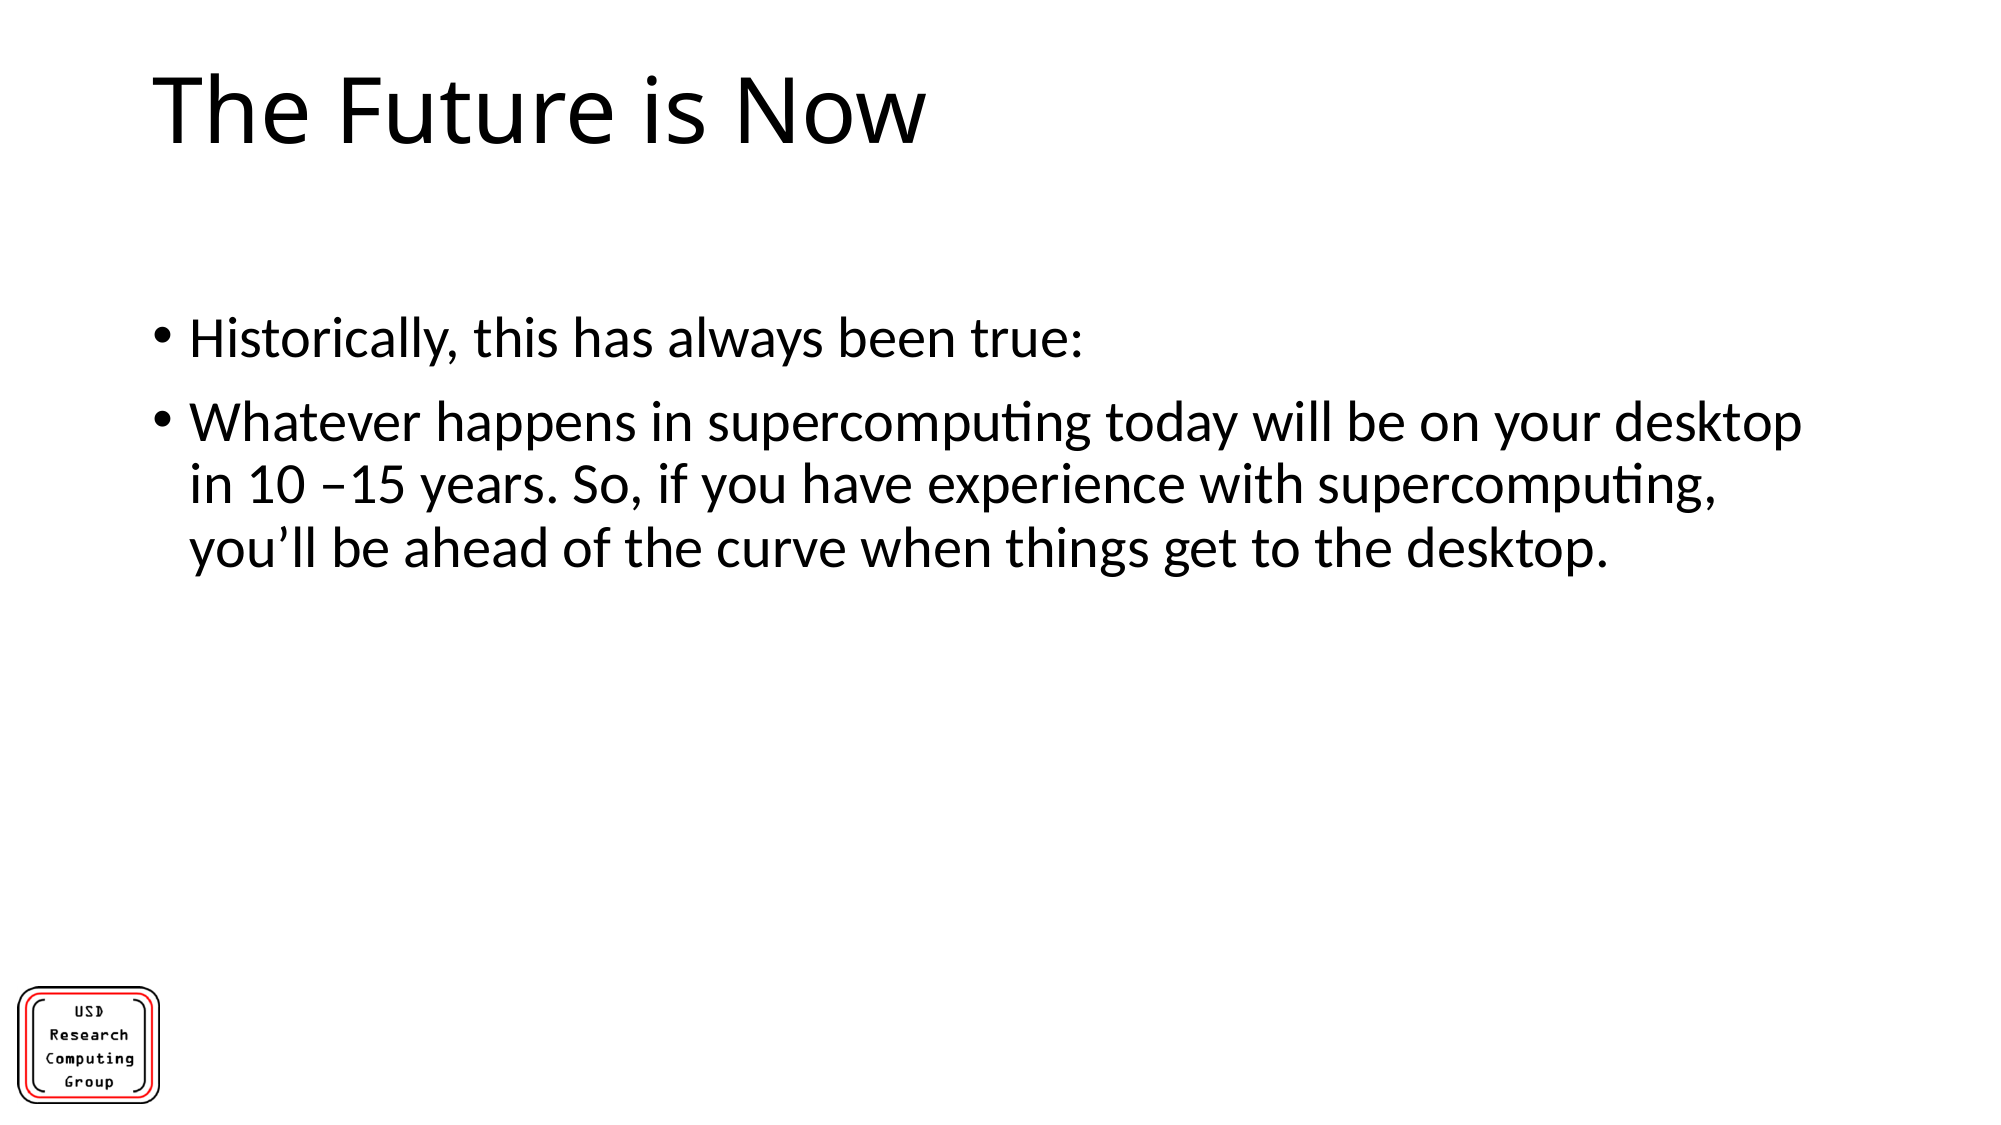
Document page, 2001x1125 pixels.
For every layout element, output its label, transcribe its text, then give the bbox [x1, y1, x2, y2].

list Historically, this has always been true: Whatever happens in supercomputing today will be on your desktop in 10 –15 years. So, if you have experience with supercomputing, you’ll be ahead of the curve when things get to the desktop. [137, 299, 1863, 1014]
title The Future is Now [137, 59, 1863, 278]
picture [17, 986, 160, 1104]
